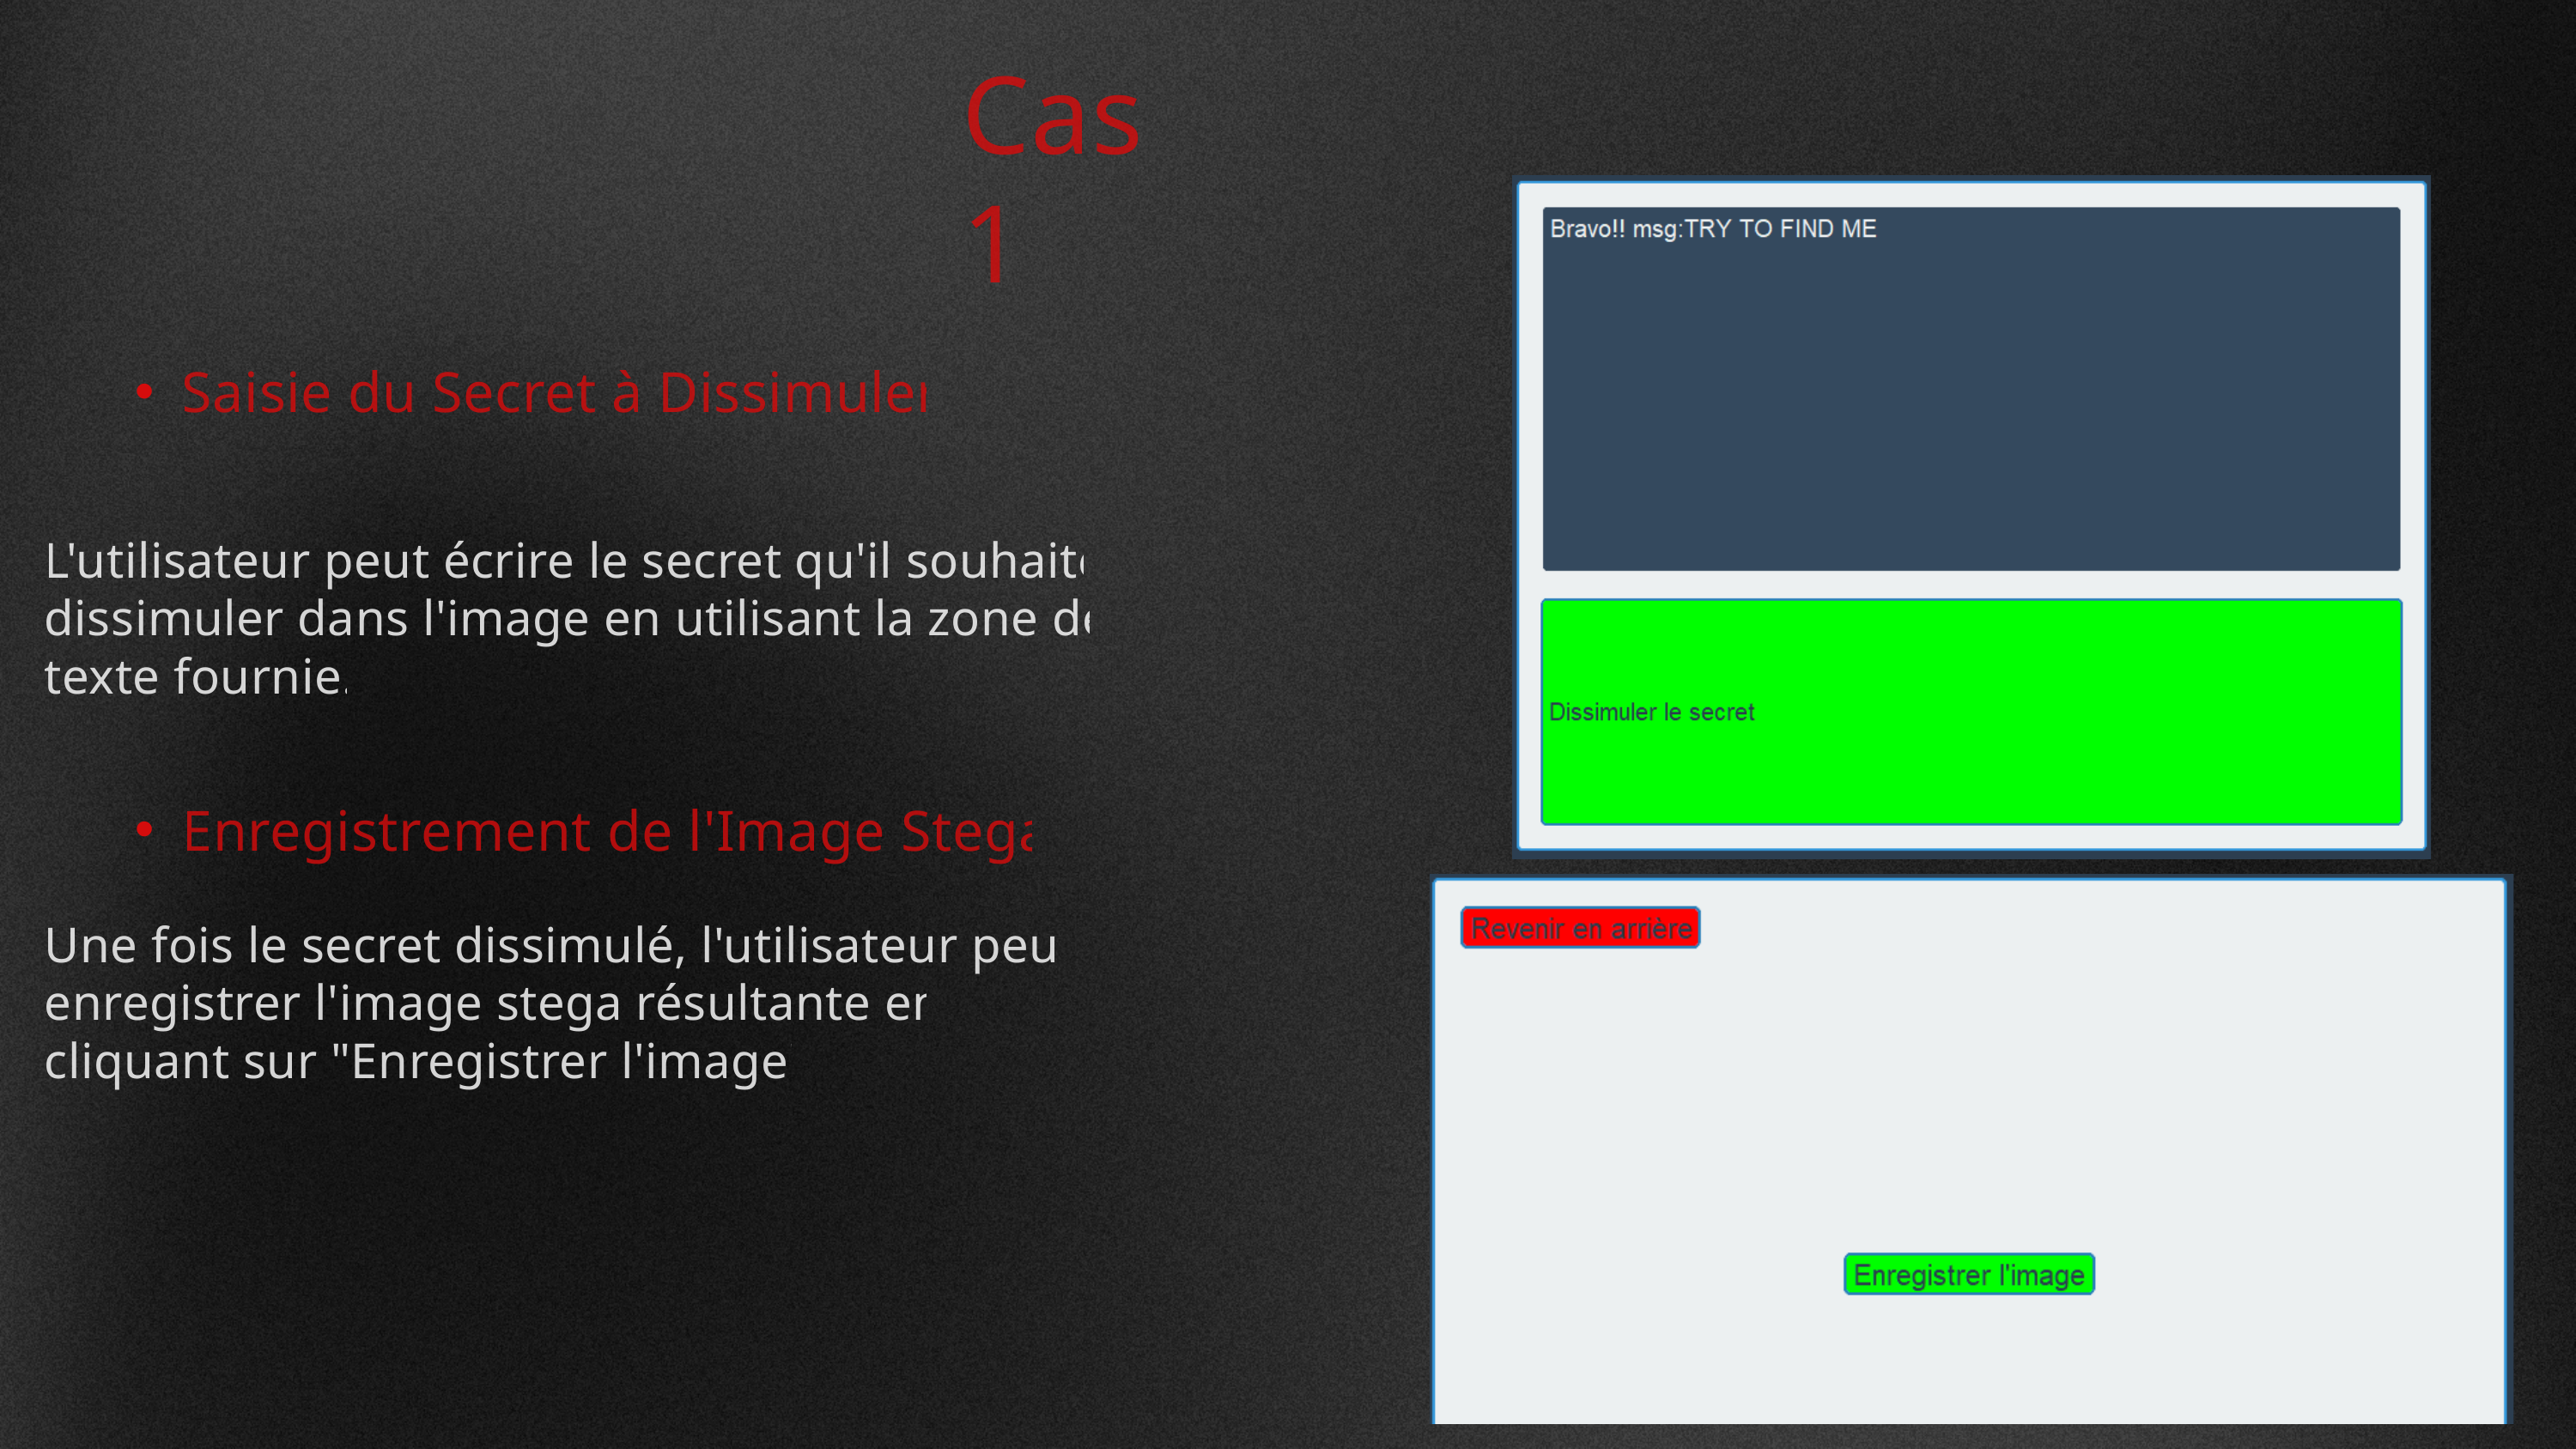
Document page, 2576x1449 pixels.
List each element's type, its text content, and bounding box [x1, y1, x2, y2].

text_box Une fois le secret dissimulé, l'utilisateur peut enregistrer l'image stega résultante en cliquant sur "Enregistrer l'image" [44, 913, 1115, 1088]
text_box Saisie du Secret à Dissimuler [88, 357, 1072, 424]
text_box Enregistrement de l'Image Stega [88, 795, 1115, 863]
text_box [0, 0, 2576, 1449]
text_box [1430, 874, 2514, 1424]
text_box [1512, 175, 2432, 860]
text_box L'utilisateur peut écrire le secret qu'il souhaite dissimuler dans l'image en utilisant la zone de texte fournie. [44, 529, 1115, 704]
text_box Cas 1 [962, 46, 1224, 305]
